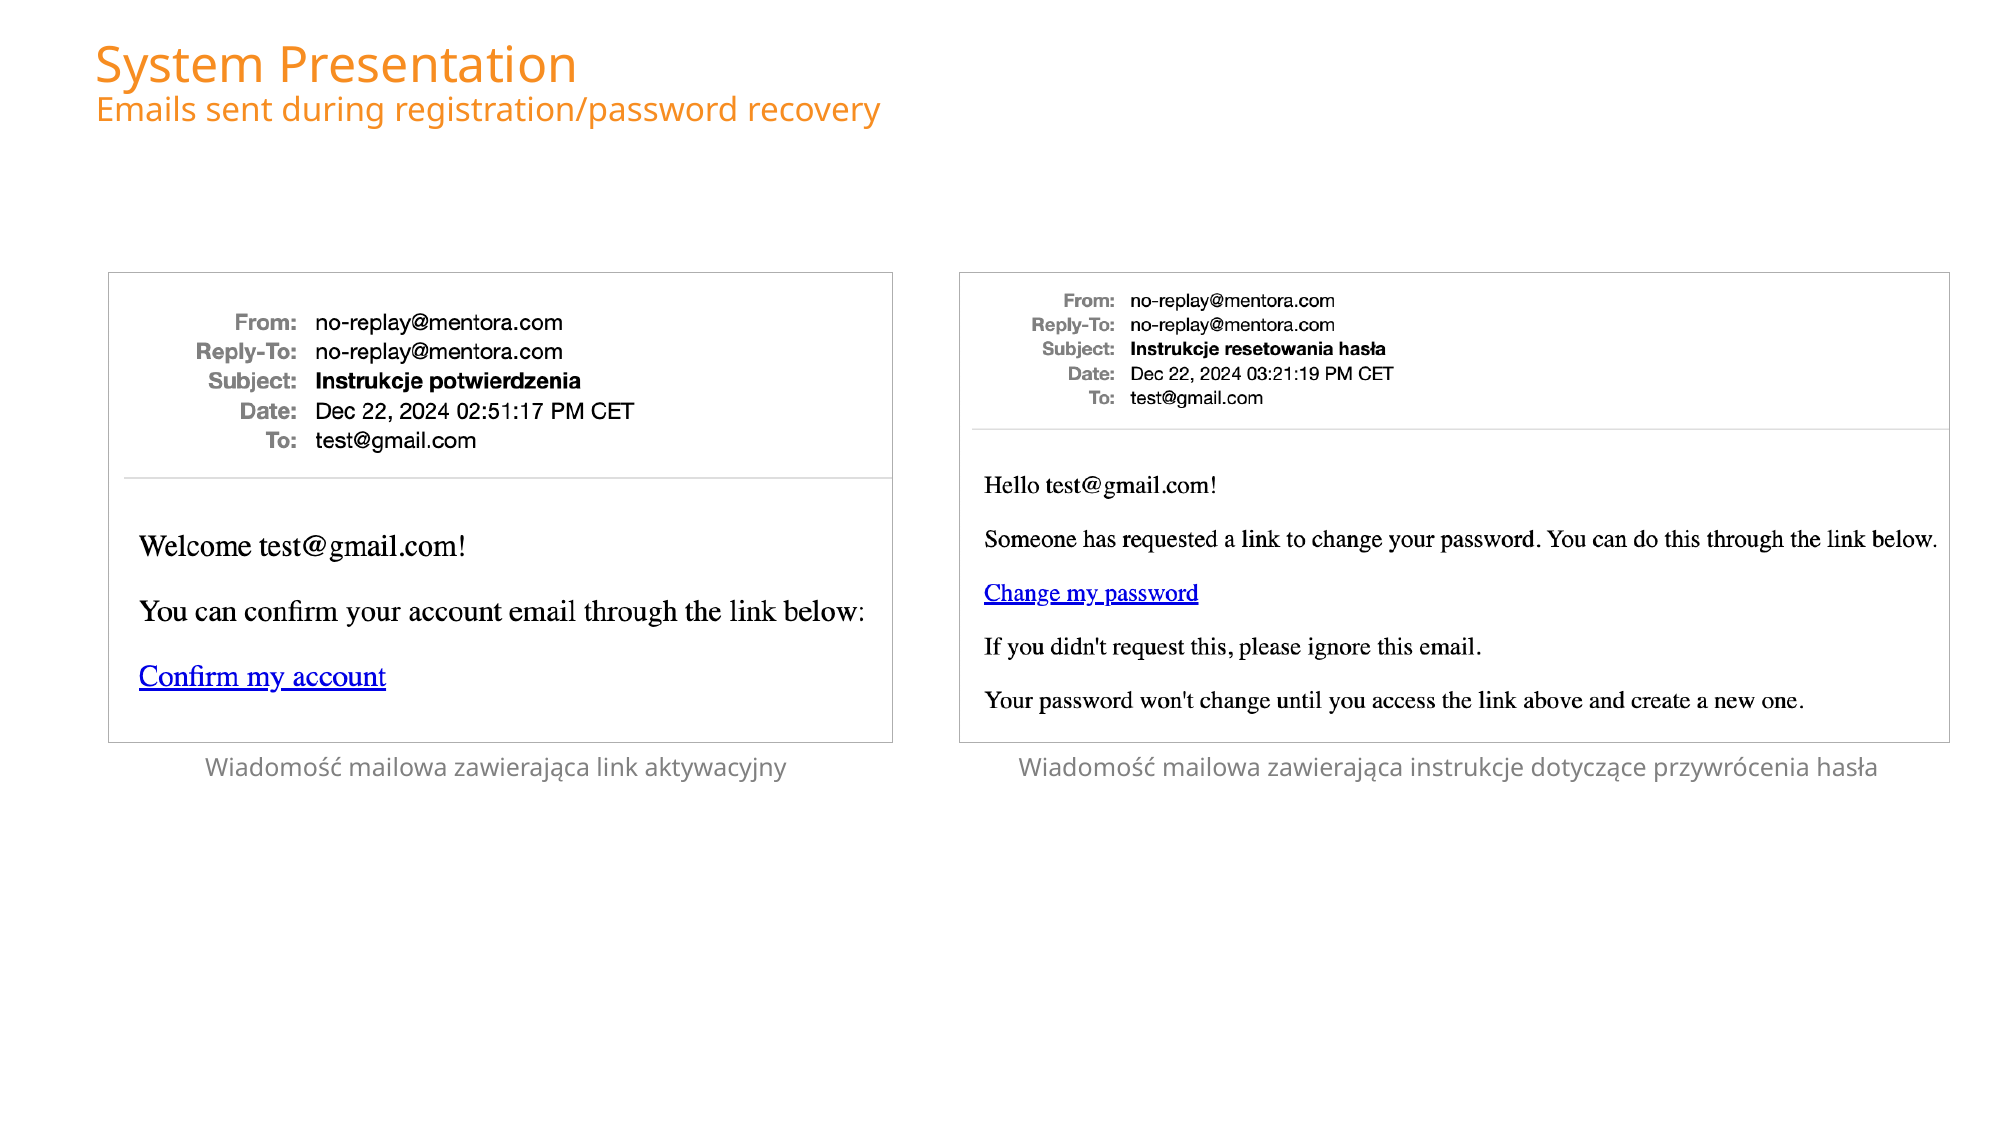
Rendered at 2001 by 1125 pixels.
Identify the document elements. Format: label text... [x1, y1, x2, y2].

picture [107, 271, 894, 743]
text_box Wiadomość mailowa zawierająca instrukcje dotyczące przywrócenia hasła [1000, 743, 1950, 789]
picture [959, 271, 1950, 743]
title System Presentation Emails sent during registration/password recovery [80, 0, 1083, 169]
text_box Wiadomość mailowa zawierająca link aktywacyjny [0, 743, 1000, 789]
